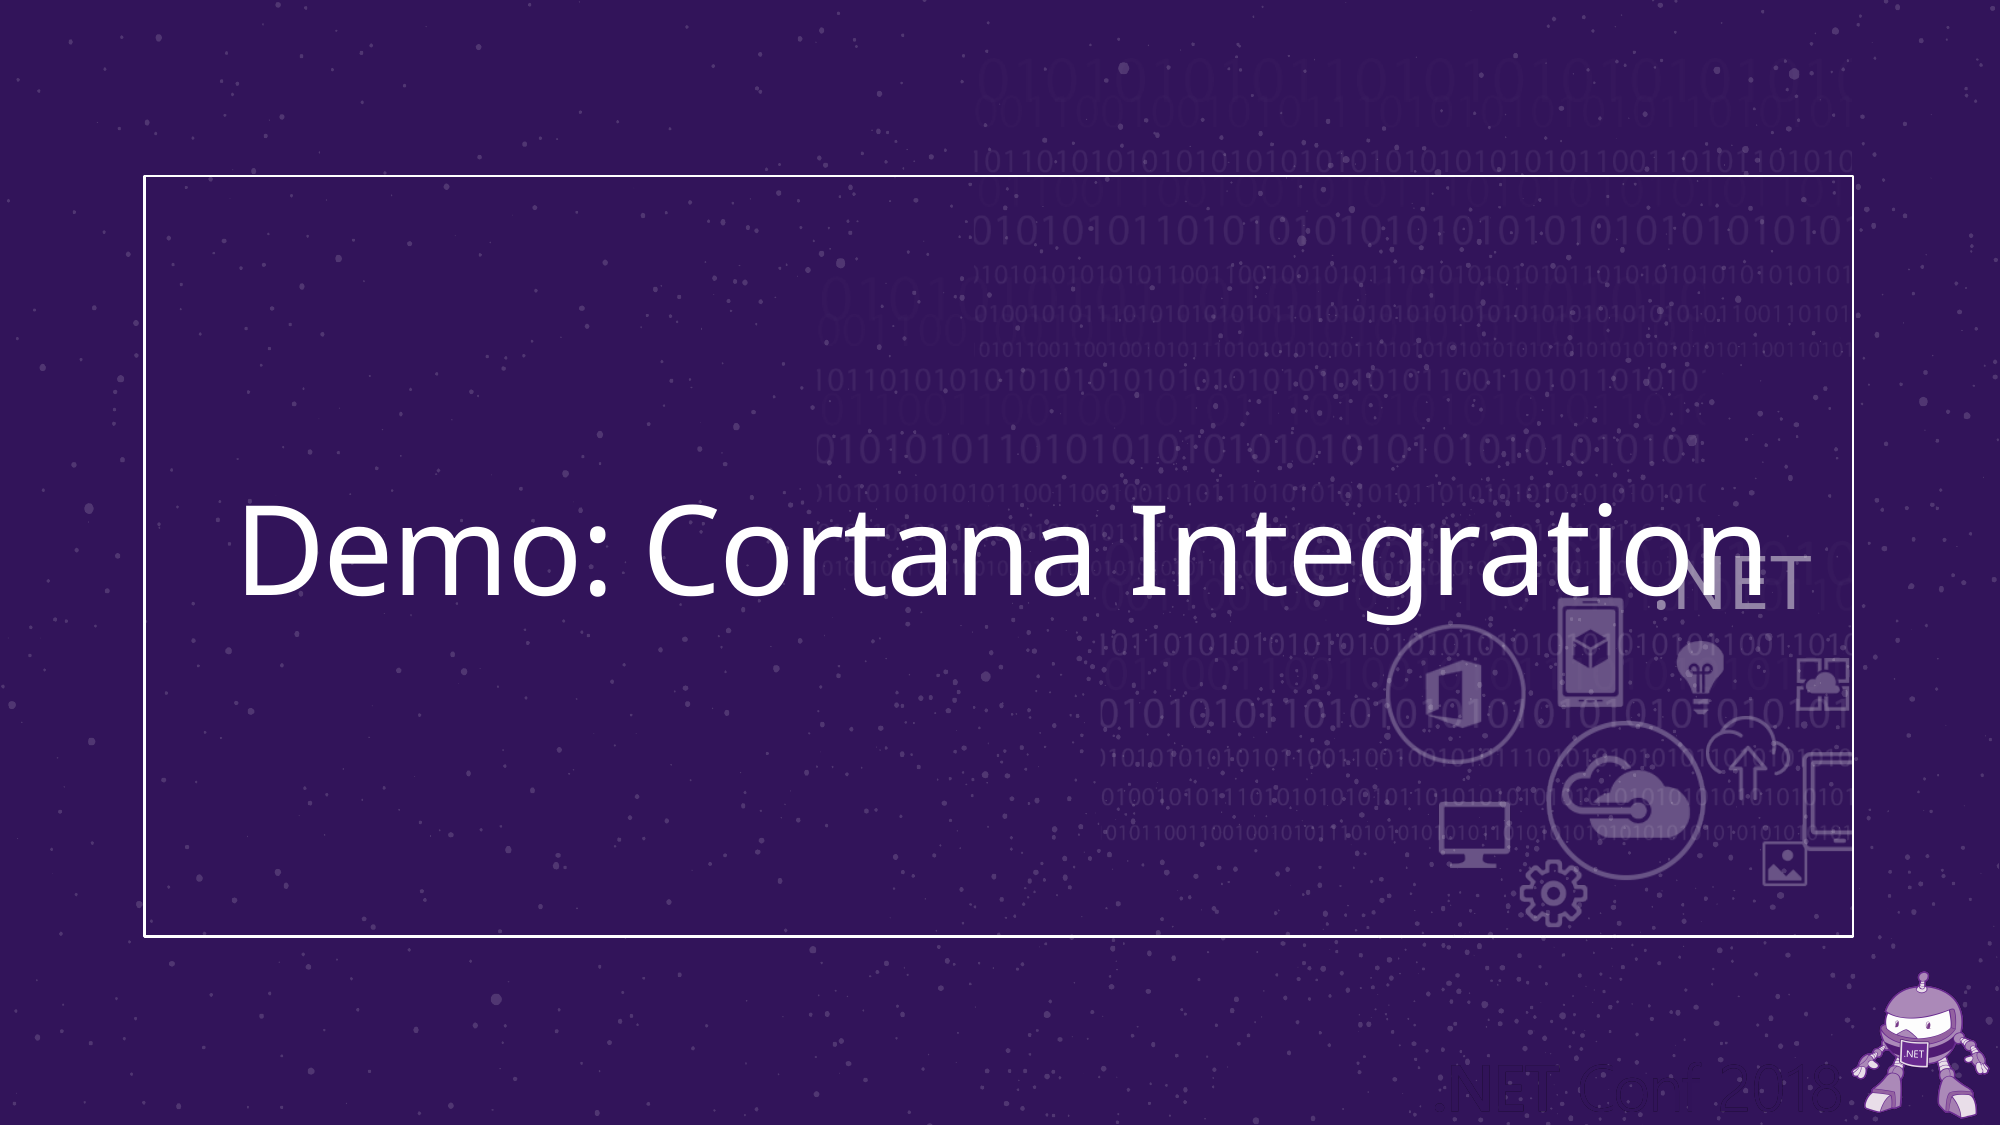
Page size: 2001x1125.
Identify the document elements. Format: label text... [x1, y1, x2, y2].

title Demo: Cortana Integration [210, 472, 1853, 640]
picture [1, 0, 1999, 1125]
